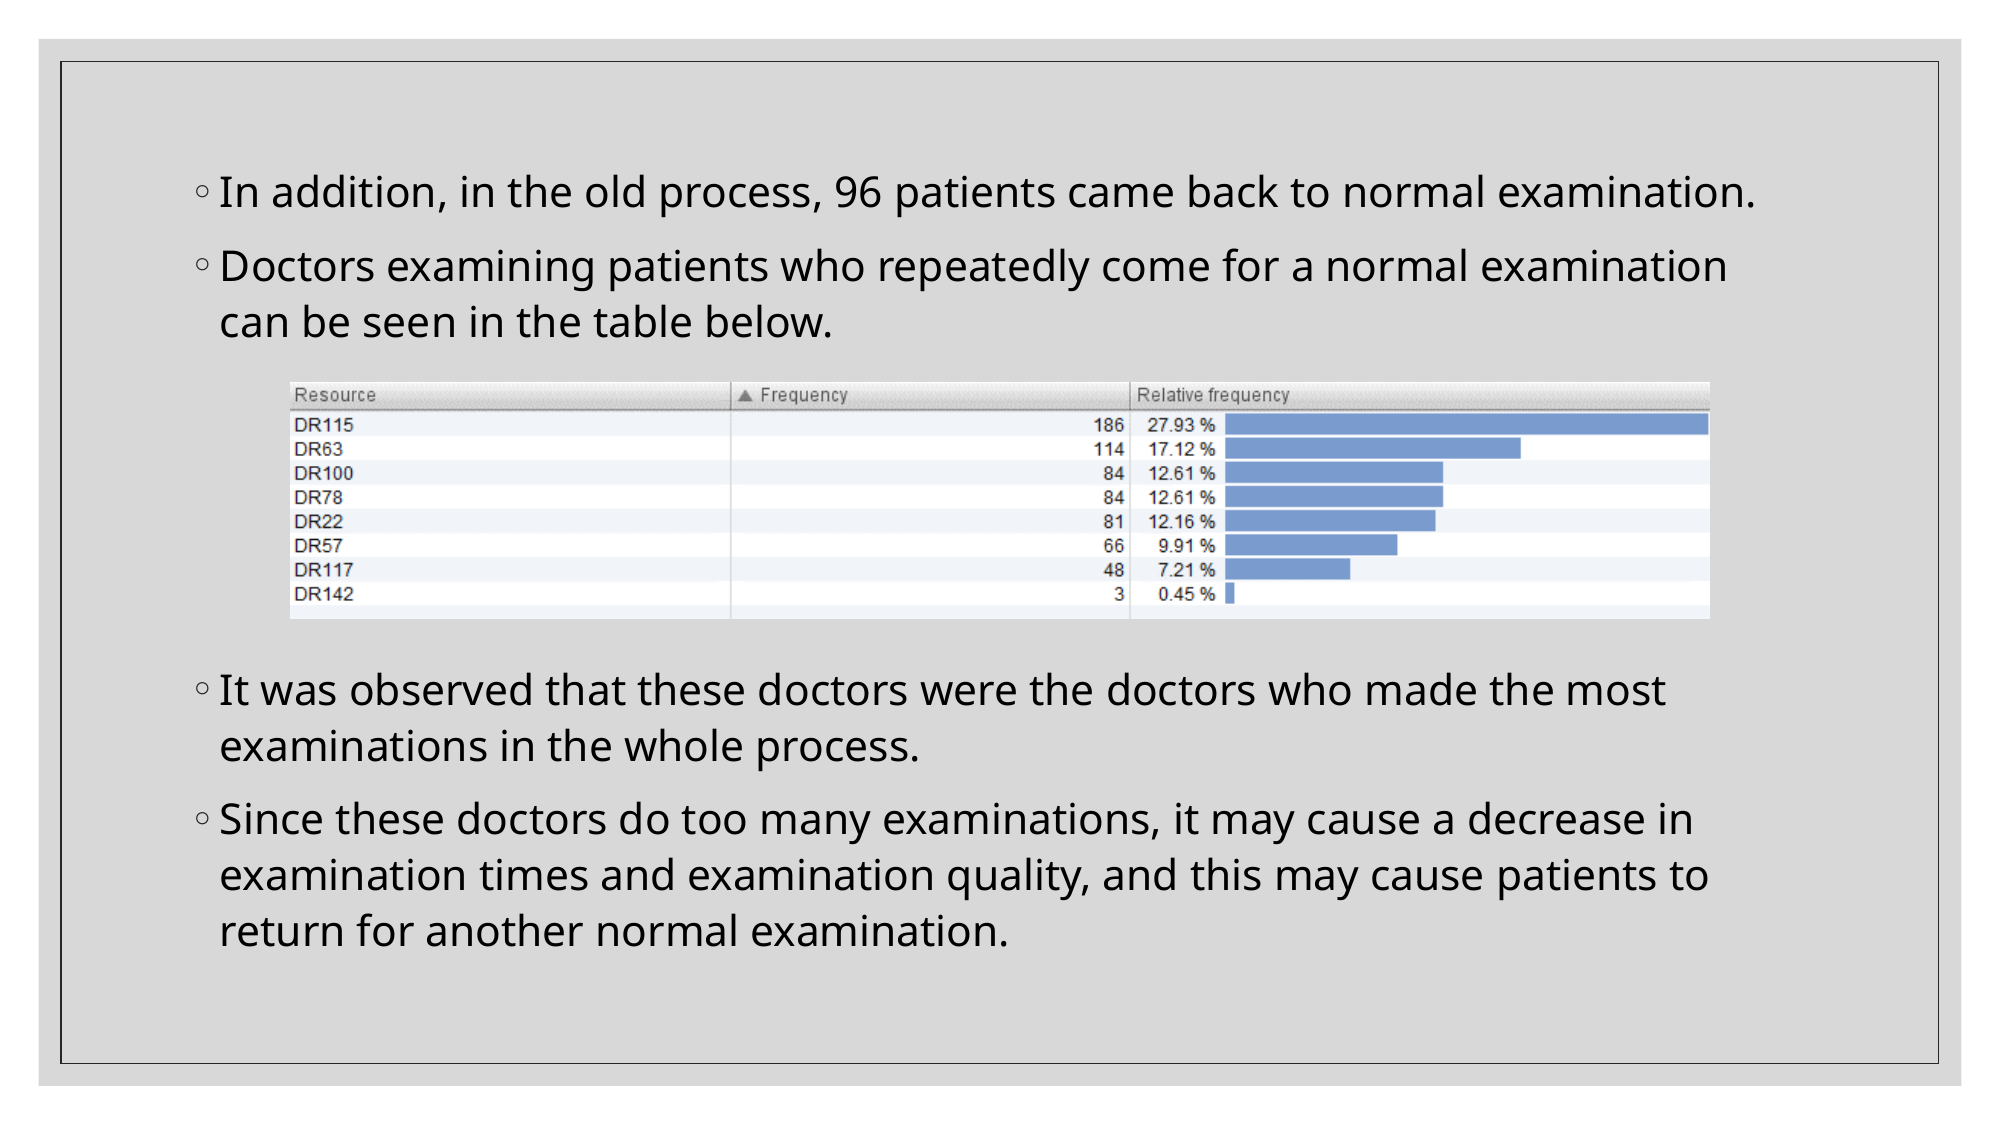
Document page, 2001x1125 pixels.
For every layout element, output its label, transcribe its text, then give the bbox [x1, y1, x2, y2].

picture [290, 382, 1710, 619]
list In addition, in the old process, 96 patients came back to normal examination. Doctors examining patients who repeatedly come for a normal examination can be seen in the table below. It was observed that these doctors were the doctors who made the most examinations in the whole process. Since these doctors do too many examinations, it may cause a decrease in examination times and examination quality, and this may cause patients to return for another normal examination. [174, 152, 1825, 977]
